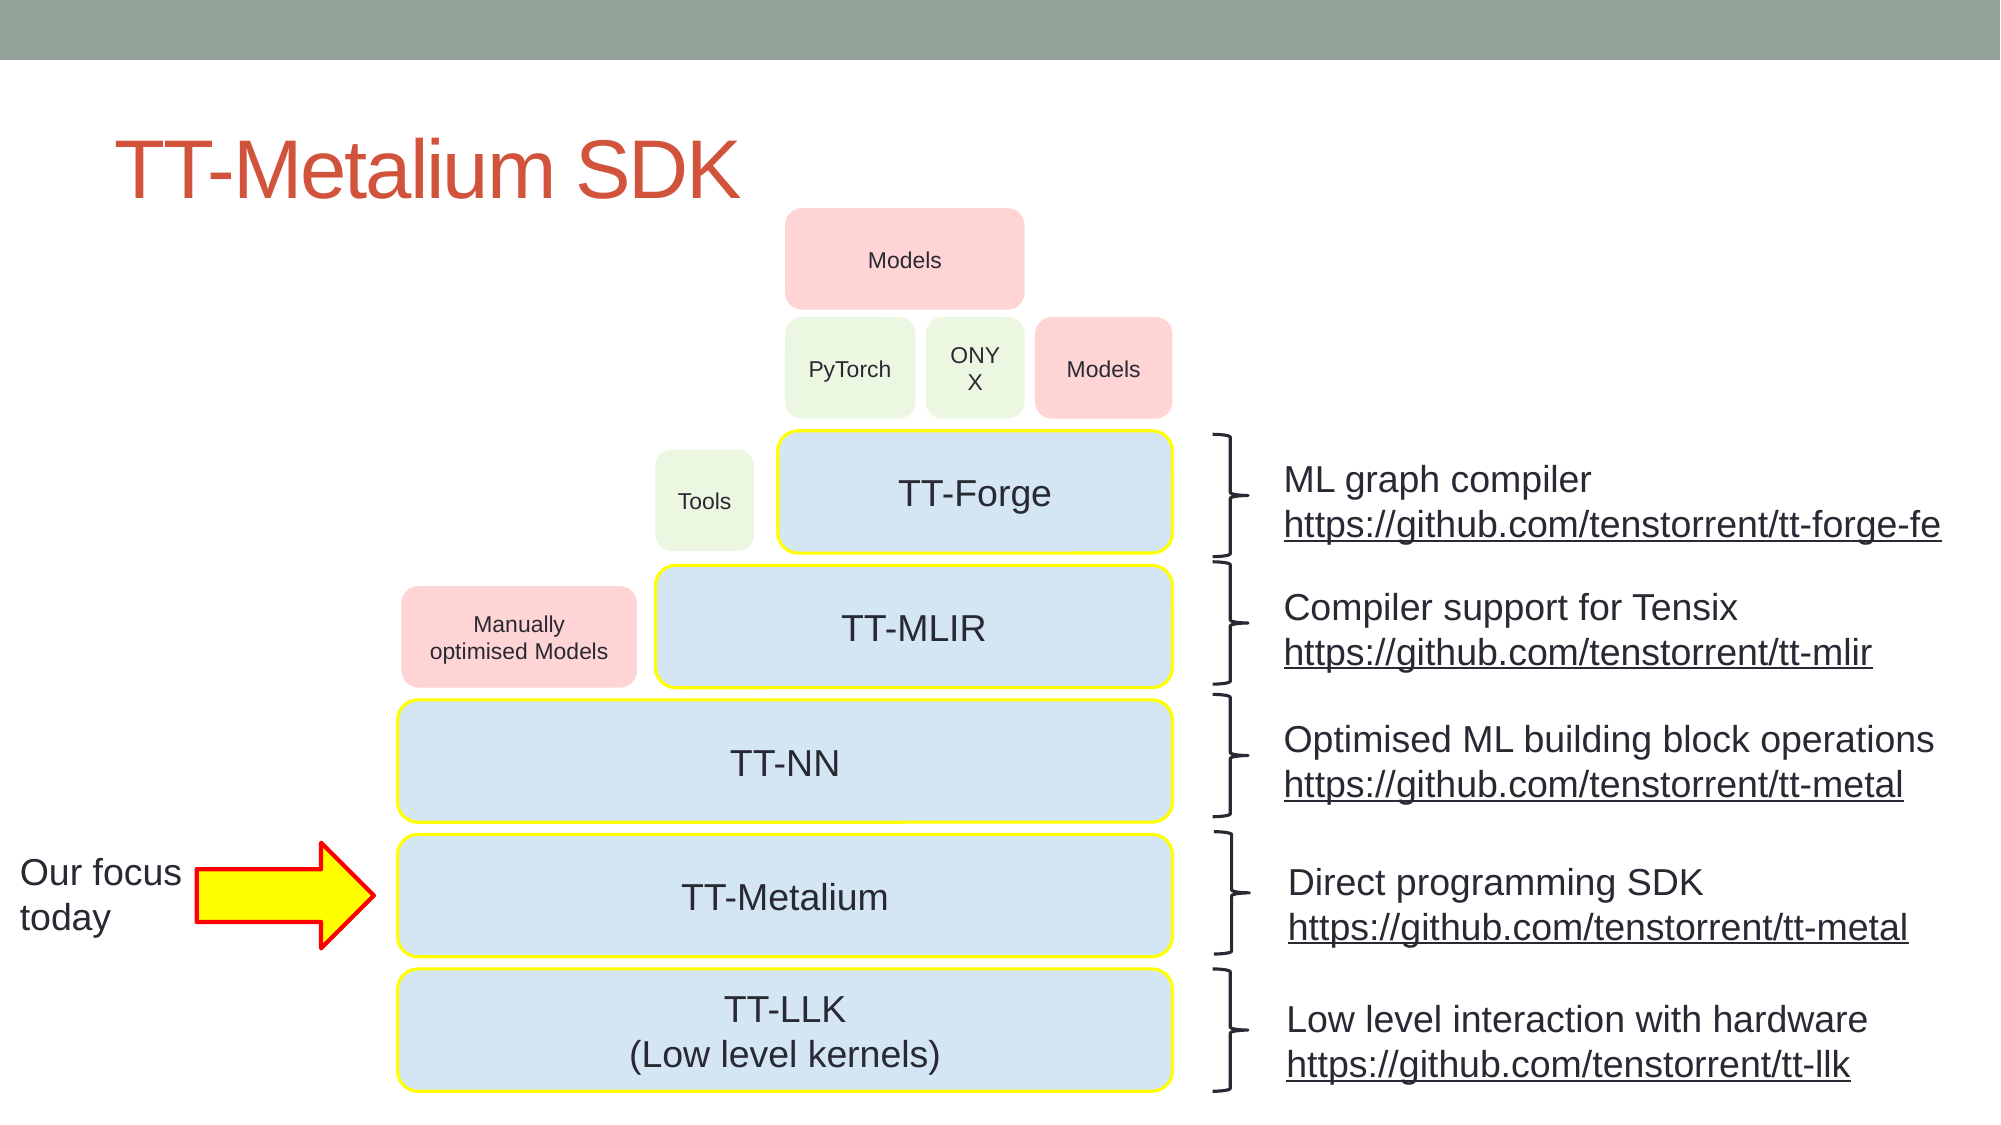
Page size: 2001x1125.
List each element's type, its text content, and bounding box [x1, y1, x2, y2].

text_box [1212, 693, 1249, 818]
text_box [397, 207, 1173, 1092]
text_box [283, 840, 377, 951]
text_box Direct programming SDK https://github.com/tenstorrent/tt-metal [1273, 850, 1930, 956]
text_box [1213, 830, 1251, 955]
text_box [1212, 968, 1249, 1093]
title TT-Metalium SDK [99, 87, 1900, 244]
text_box [1212, 561, 1249, 685]
text_box Low level interaction with hardware https://github.com/tenstorrent/tt-llk [1271, 987, 1886, 1093]
text_box Compiler support for Tensix https://github.com/tenstorrent/tt-mlir [1268, 575, 1969, 680]
text_box [1212, 433, 1249, 558]
text_box Our focus today [5, 840, 283, 946]
text_box Optimised ML building block operations https://github.com/tenstorrent/tt-metal [1268, 707, 1969, 813]
text_box ML graph compiler https://github.com/tenstorrent/tt-forge-fe [1268, 447, 1969, 553]
